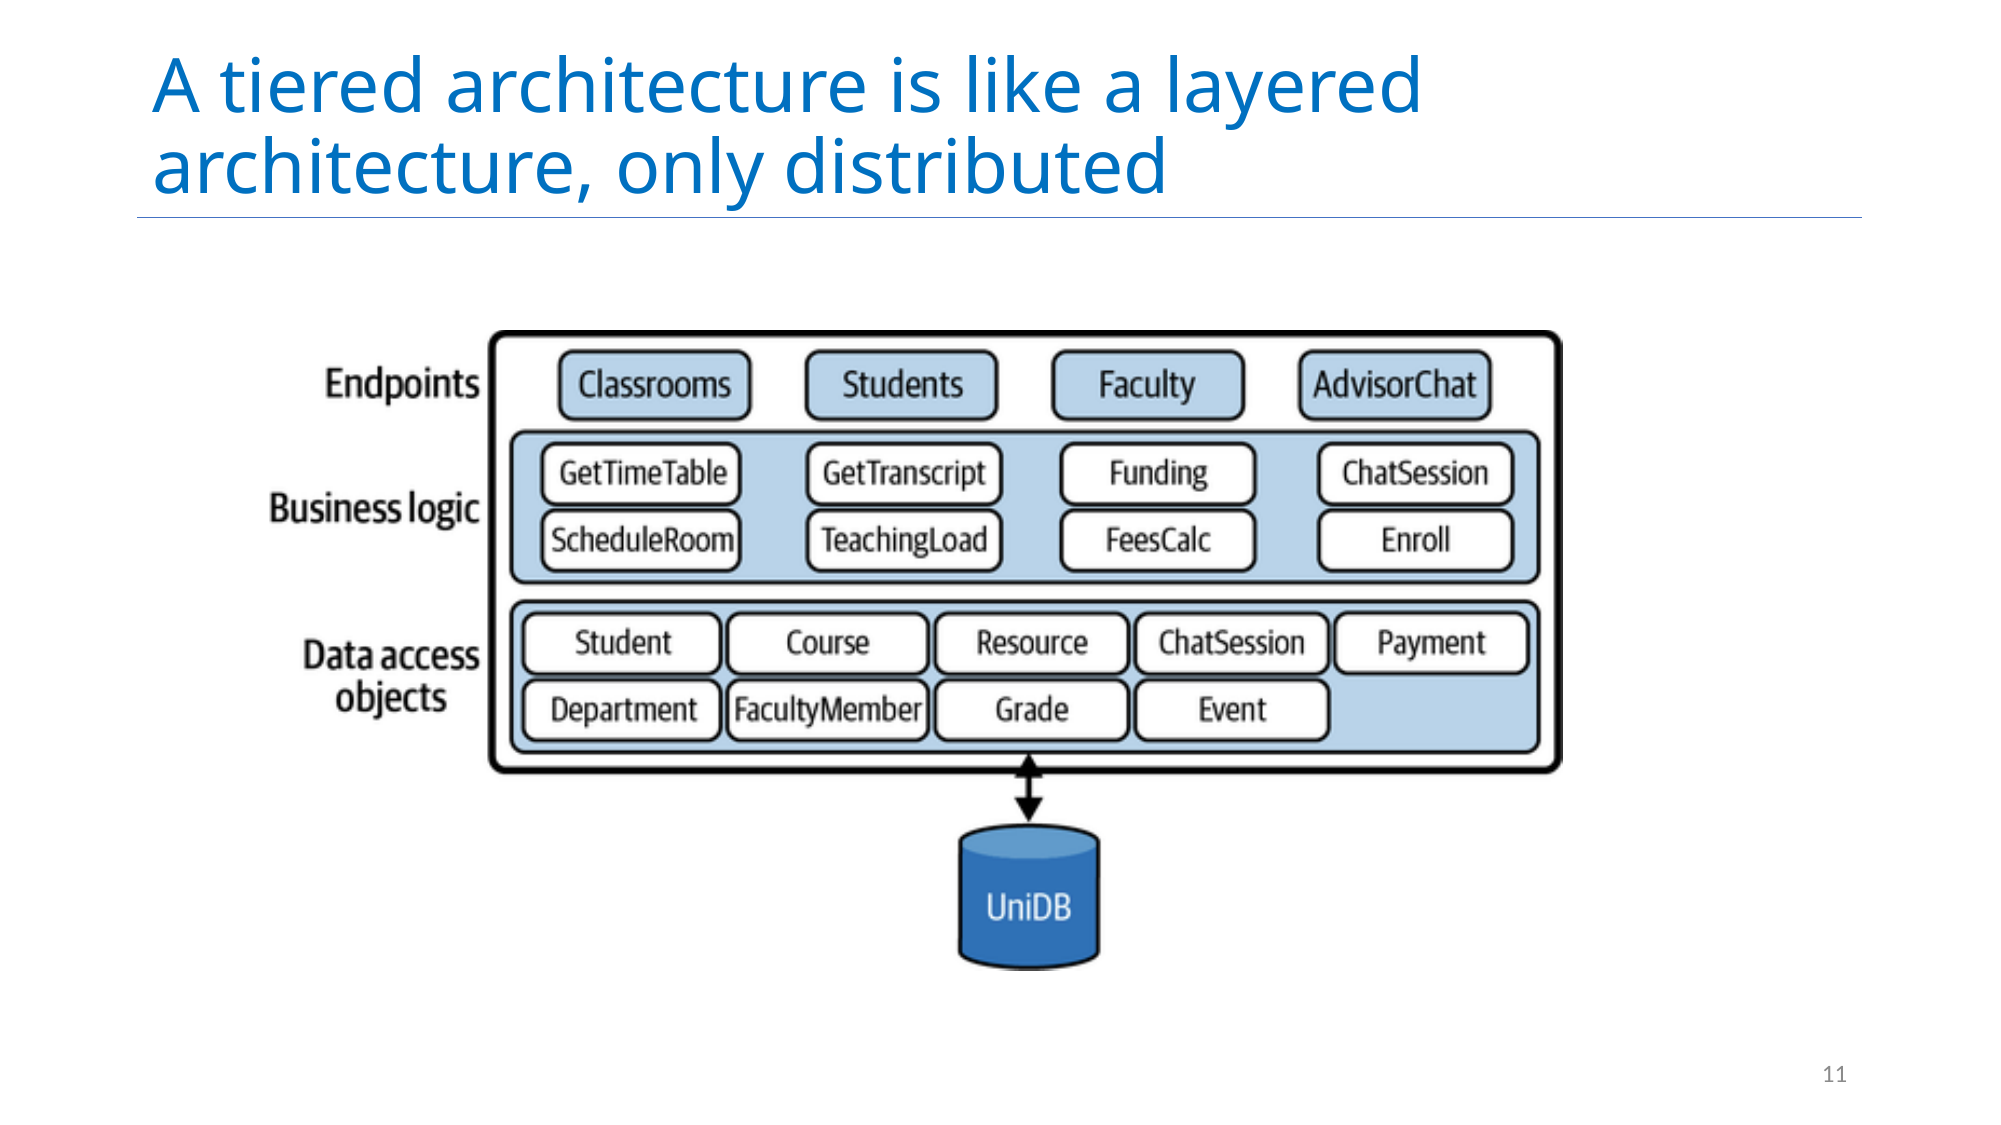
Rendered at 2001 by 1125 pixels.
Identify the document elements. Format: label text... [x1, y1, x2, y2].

picture [268, 330, 1563, 972]
slide_number 11 [1412, 1042, 1863, 1103]
title A tiered architecture is like a layered architecture, only distributed [137, 0, 1863, 218]
